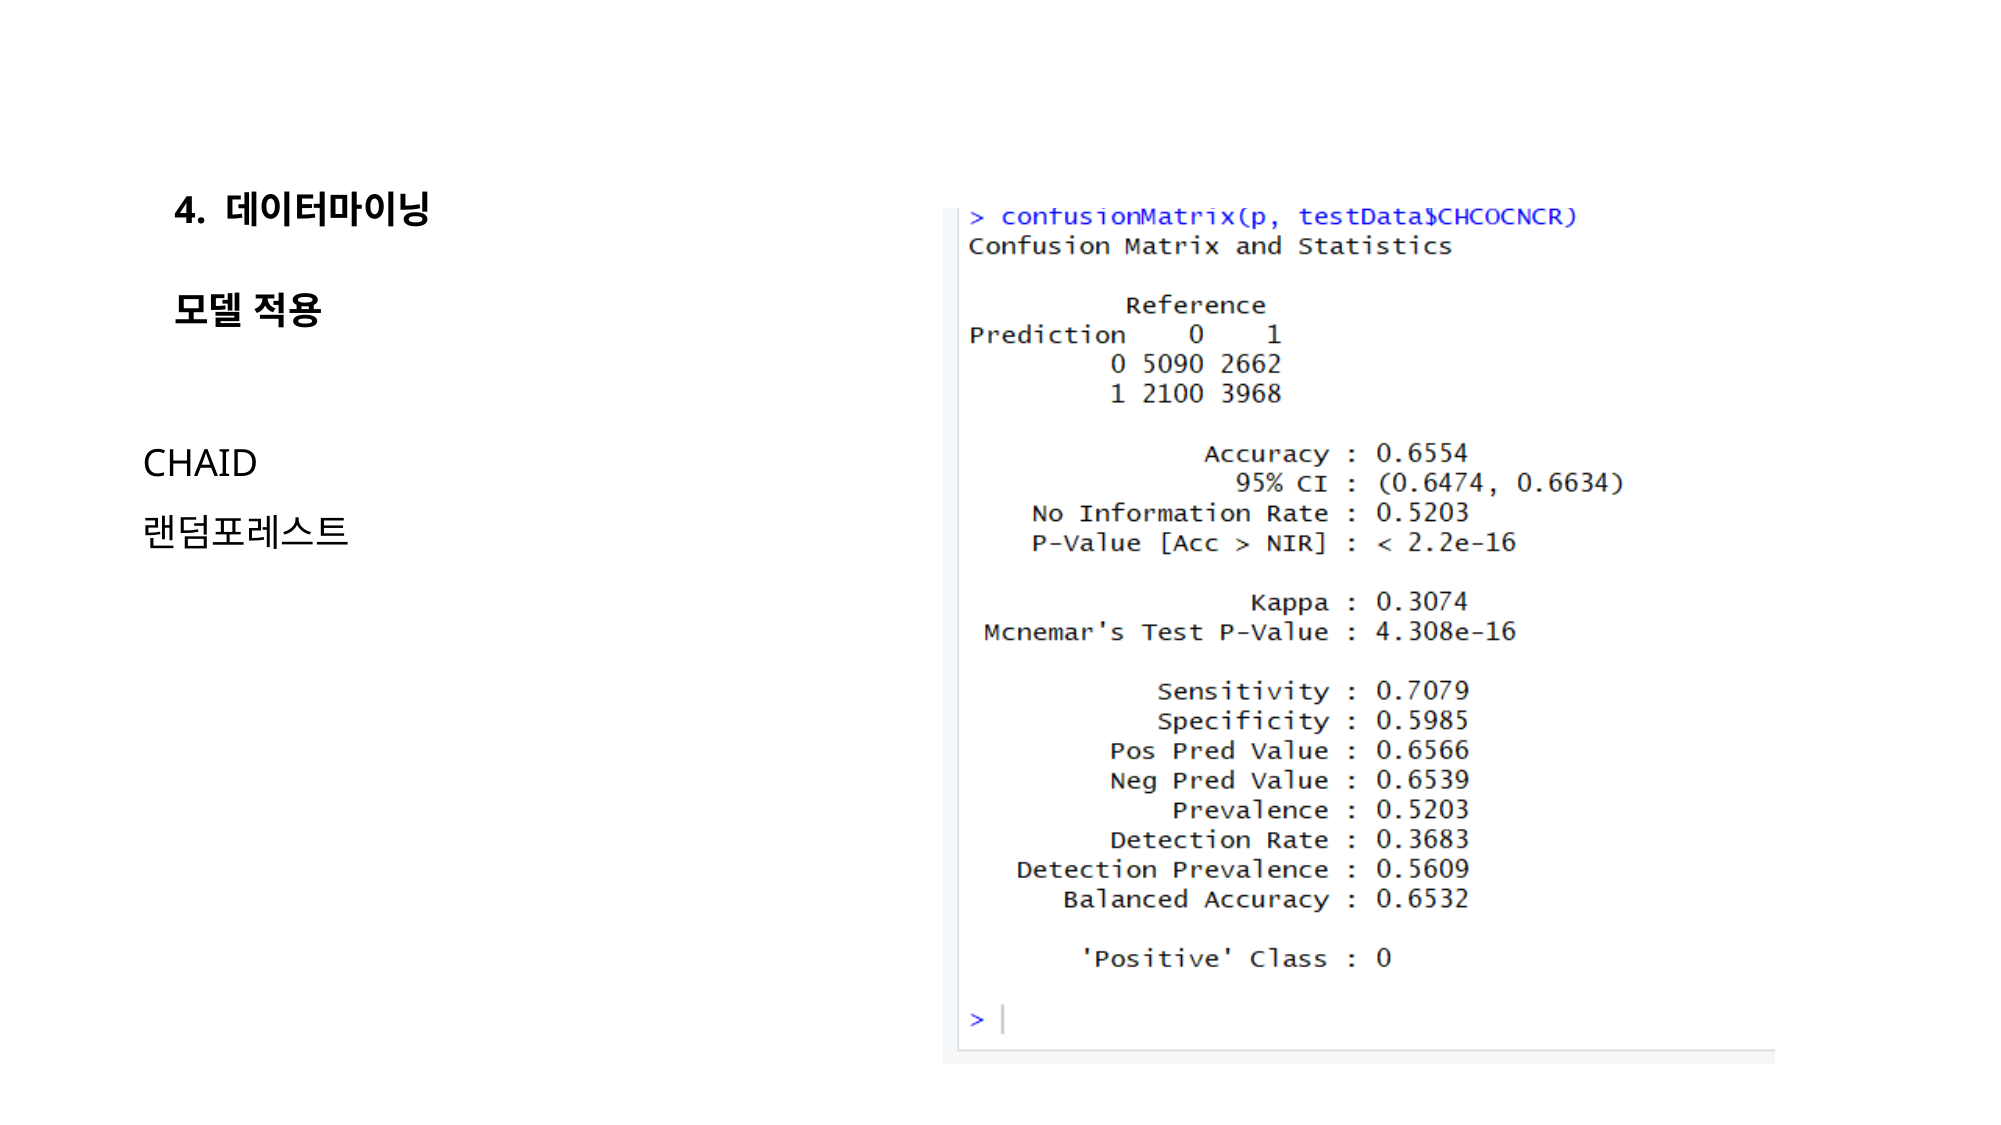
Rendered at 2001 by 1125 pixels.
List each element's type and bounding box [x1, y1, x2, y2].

text_box [128, 501, 942, 562]
picture [942, 208, 1775, 1064]
text_box [159, 178, 663, 239]
text_box [128, 431, 942, 491]
text_box [159, 279, 942, 340]
